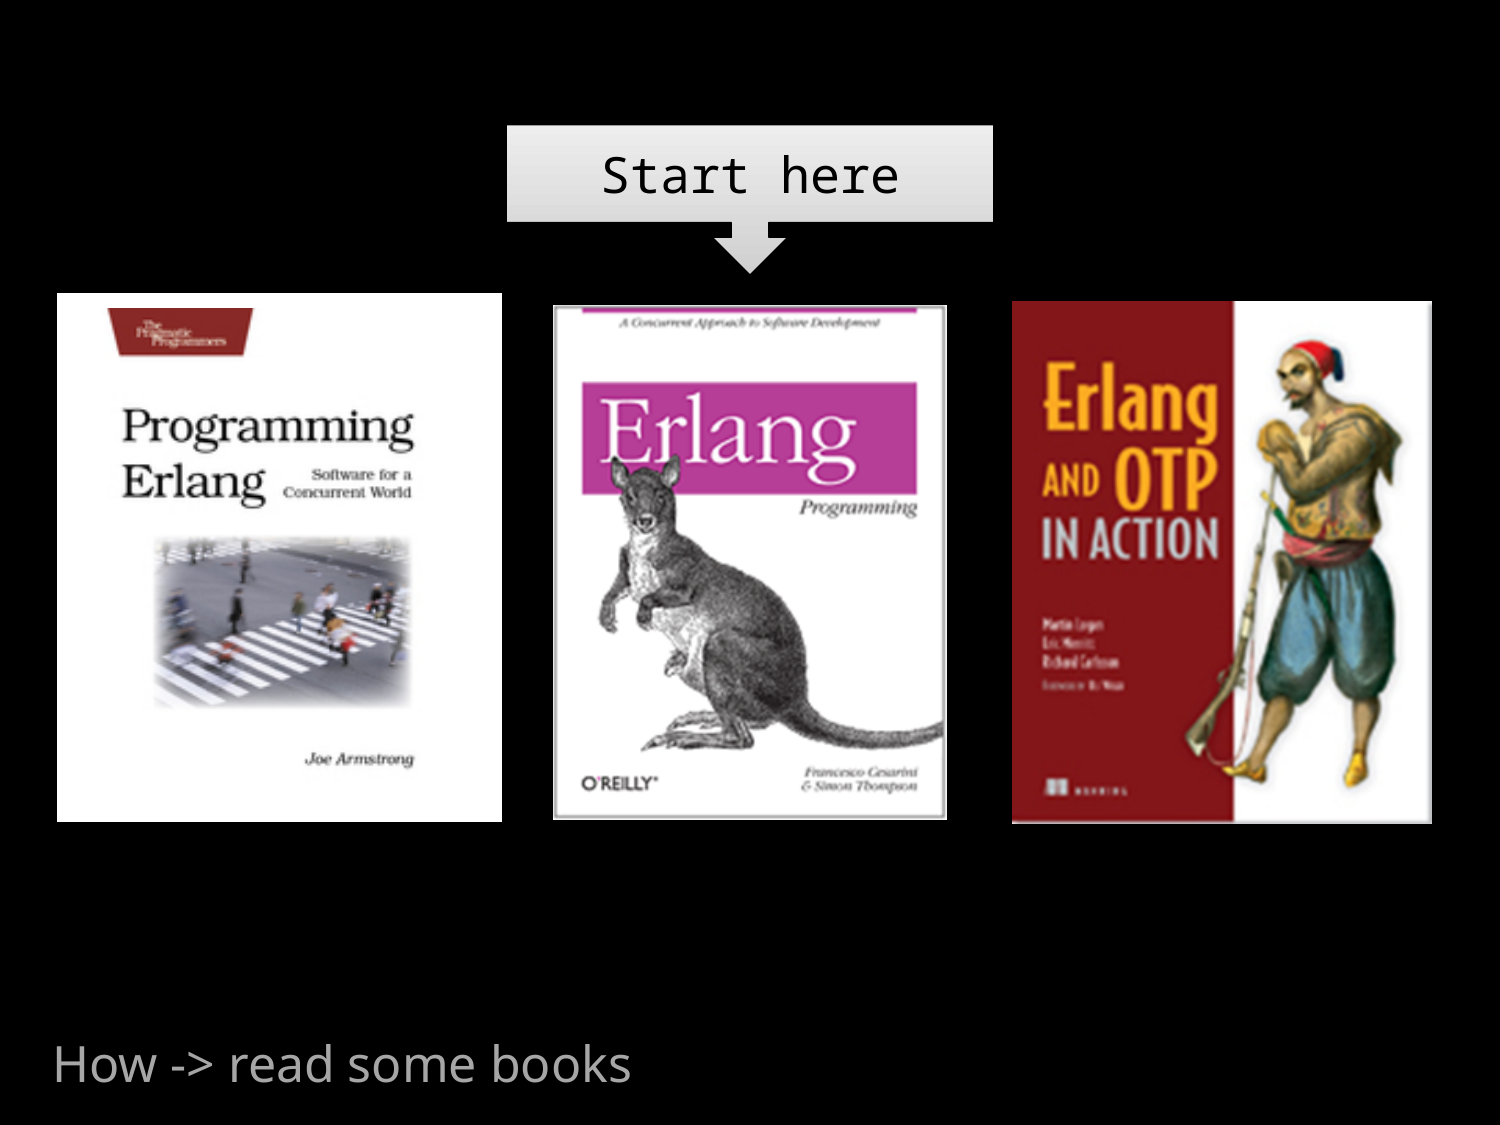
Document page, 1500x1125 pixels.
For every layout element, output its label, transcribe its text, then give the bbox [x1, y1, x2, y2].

picture [71, 307, 488, 808]
text_box Start here [505, 124, 995, 276]
picture [1012, 301, 1432, 824]
picture [553, 305, 947, 820]
text_box How -> read some books [37, 1024, 1463, 1100]
